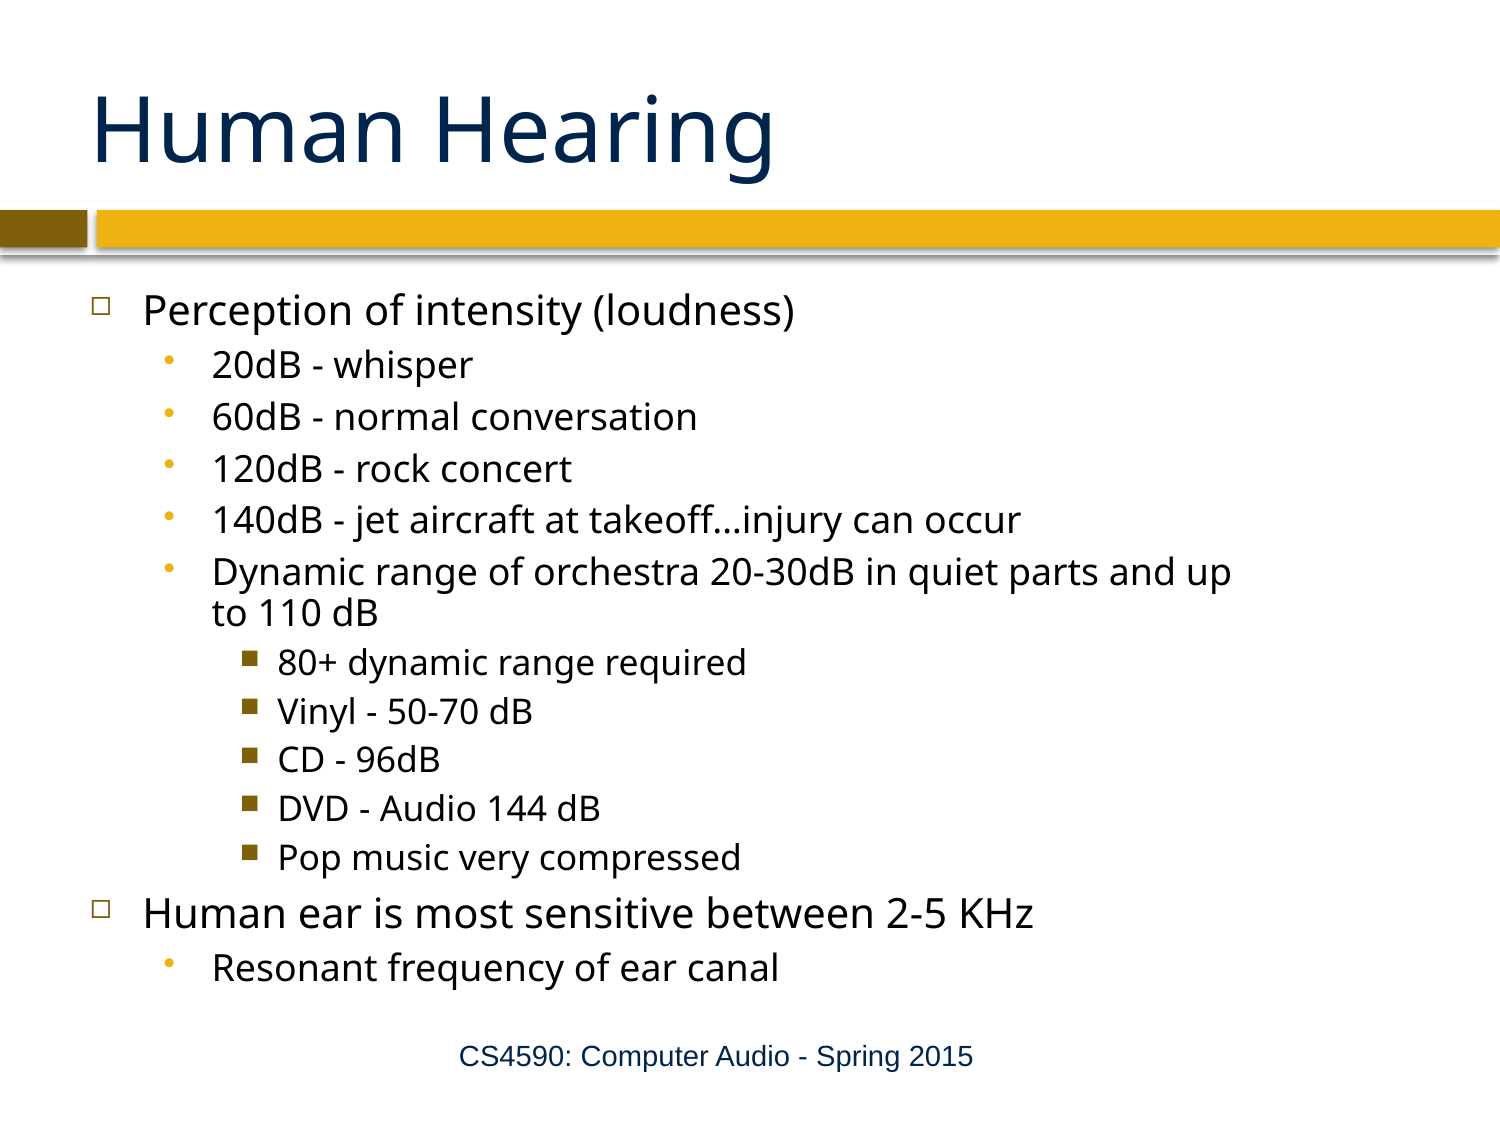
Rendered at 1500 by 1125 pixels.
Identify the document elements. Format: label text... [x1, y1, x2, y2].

list Perception of intensity (loudness) 20dB - whisper 60dB - normal conversation 120dB - rock concert 140dB - jet aircraft at takeoff…injury can occur Dynamic range of orchestra 20-30dB in quiet parts and up to 110 dB 80+ dynamic range required Vinyl - 50-70 dB CD - 96dB DVD - Audio 144 dB Pop music very compressed Human ear is most sensitive between 2-5 KHz Resonant frequency of ear canal [75, 282, 1263, 1006]
title Human Hearing [75, 20, 1313, 233]
footer CS4590: Computer Audio - Spring 2015 [99, 1024, 990, 1085]
